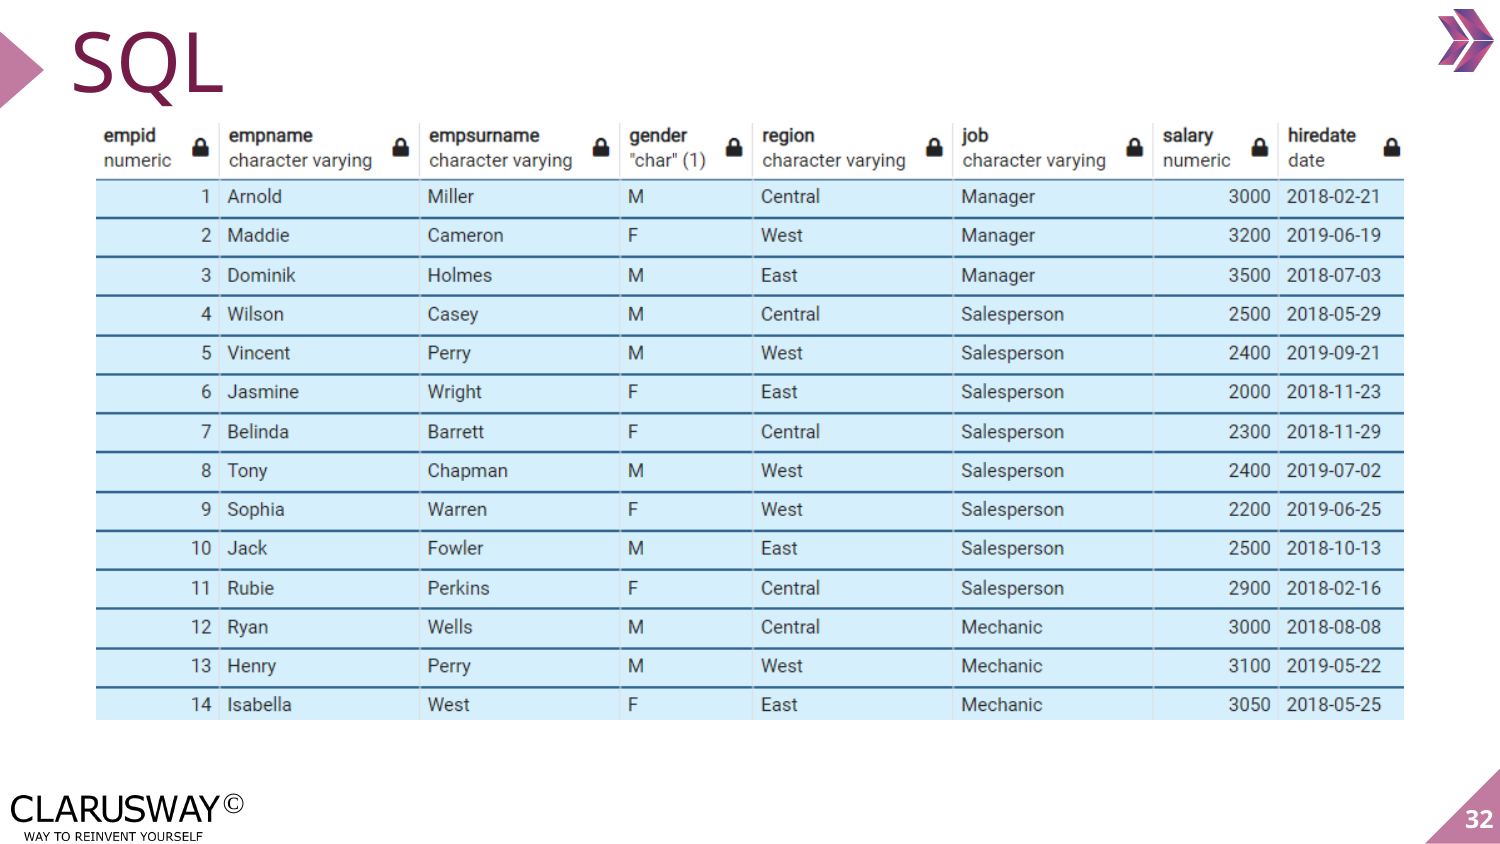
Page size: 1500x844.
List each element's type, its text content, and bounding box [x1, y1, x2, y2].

picture [96, 123, 1404, 721]
title SQL [70, 28, 997, 132]
slide_number ‹#› [1418, 760, 1494, 838]
picture [1438, 9, 1494, 72]
picture [11, 795, 220, 841]
